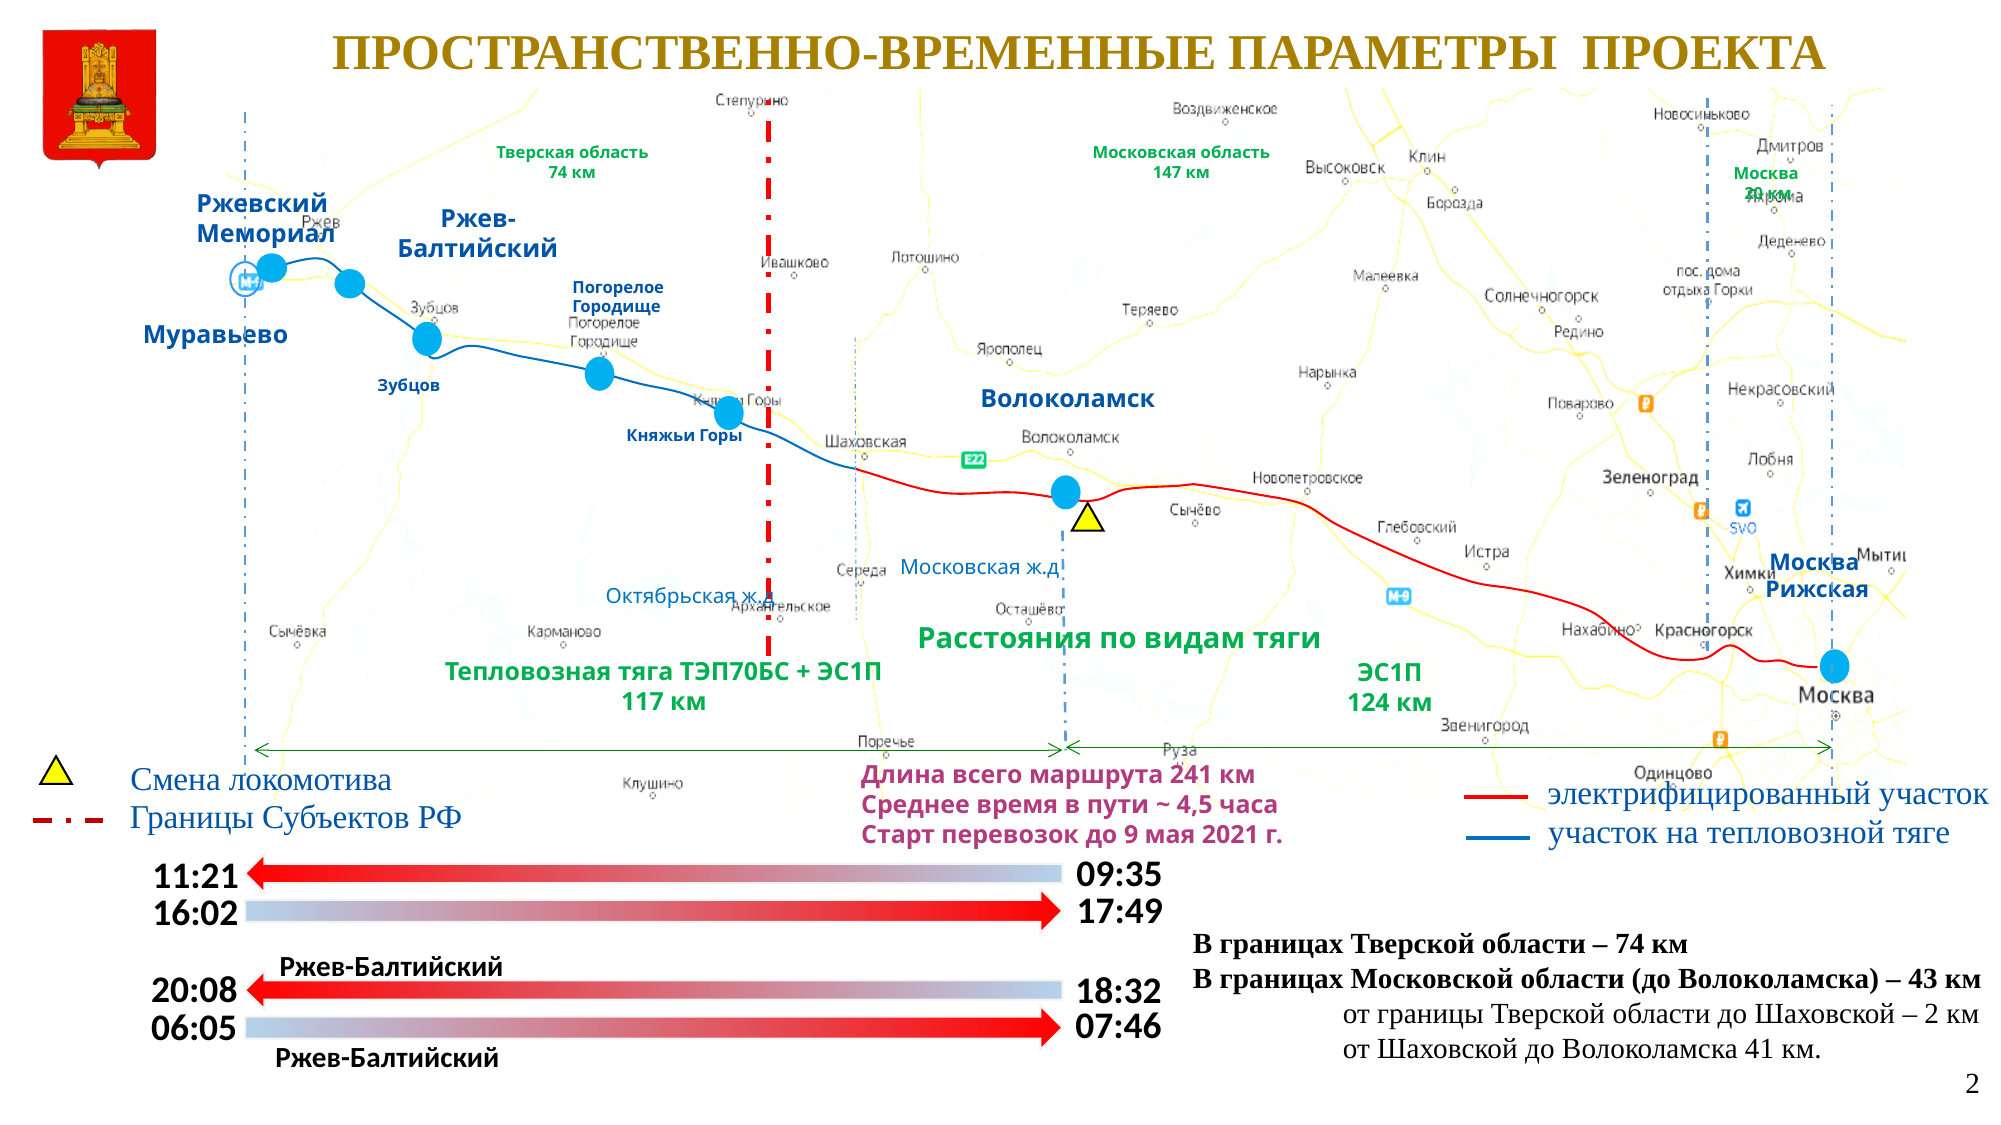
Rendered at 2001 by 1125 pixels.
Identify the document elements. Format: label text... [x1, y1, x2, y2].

picture [40, 22, 165, 88]
text_box Пространственно-временные параметры ПРОЕКТА [164, 12, 1996, 87]
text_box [33, 88, 2000, 1082]
text_box 2 [1950, 1082, 1996, 1107]
